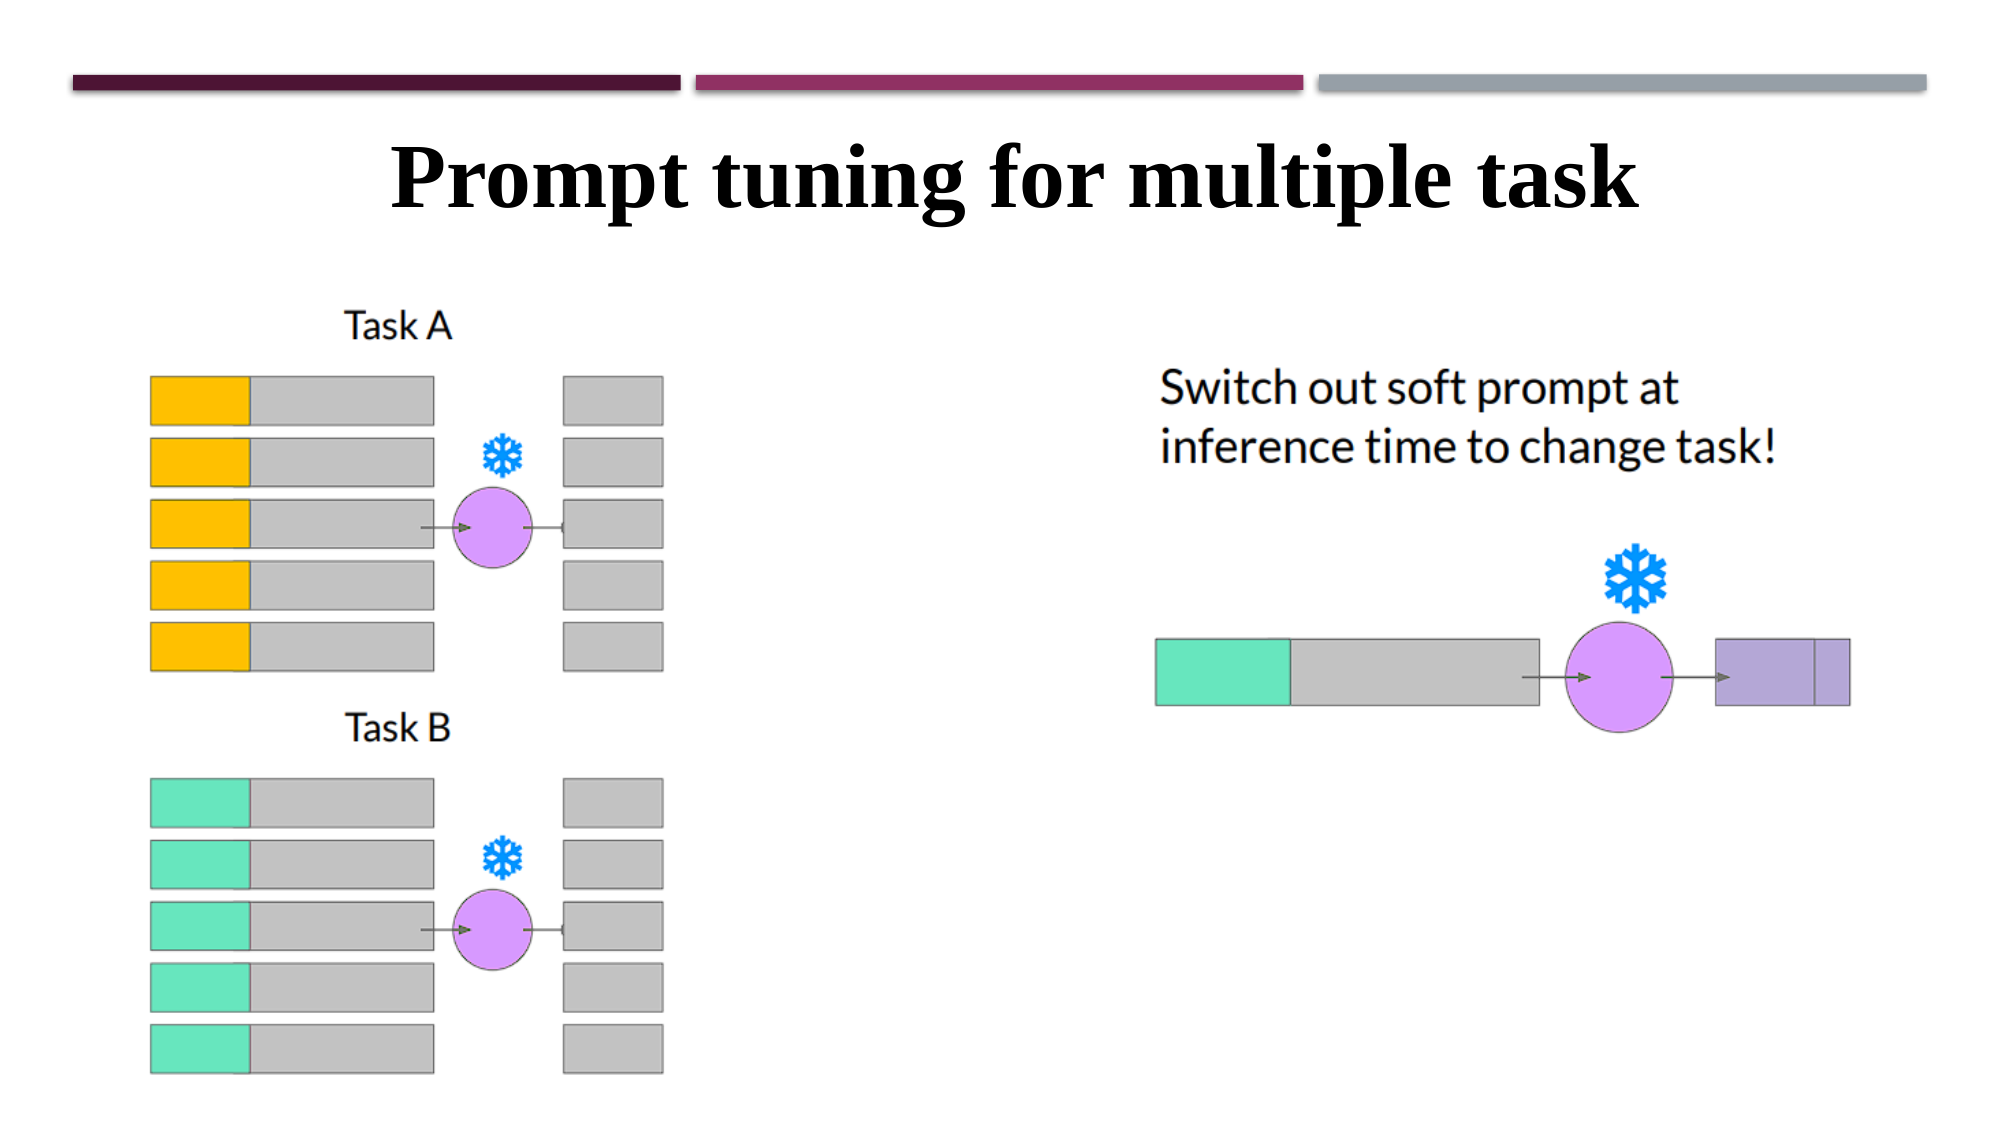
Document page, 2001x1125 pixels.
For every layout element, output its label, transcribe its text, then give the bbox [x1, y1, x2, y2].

text_box Prompt tuning for multiple task [0, 101, 2000, 242]
picture [74, 240, 1964, 1079]
